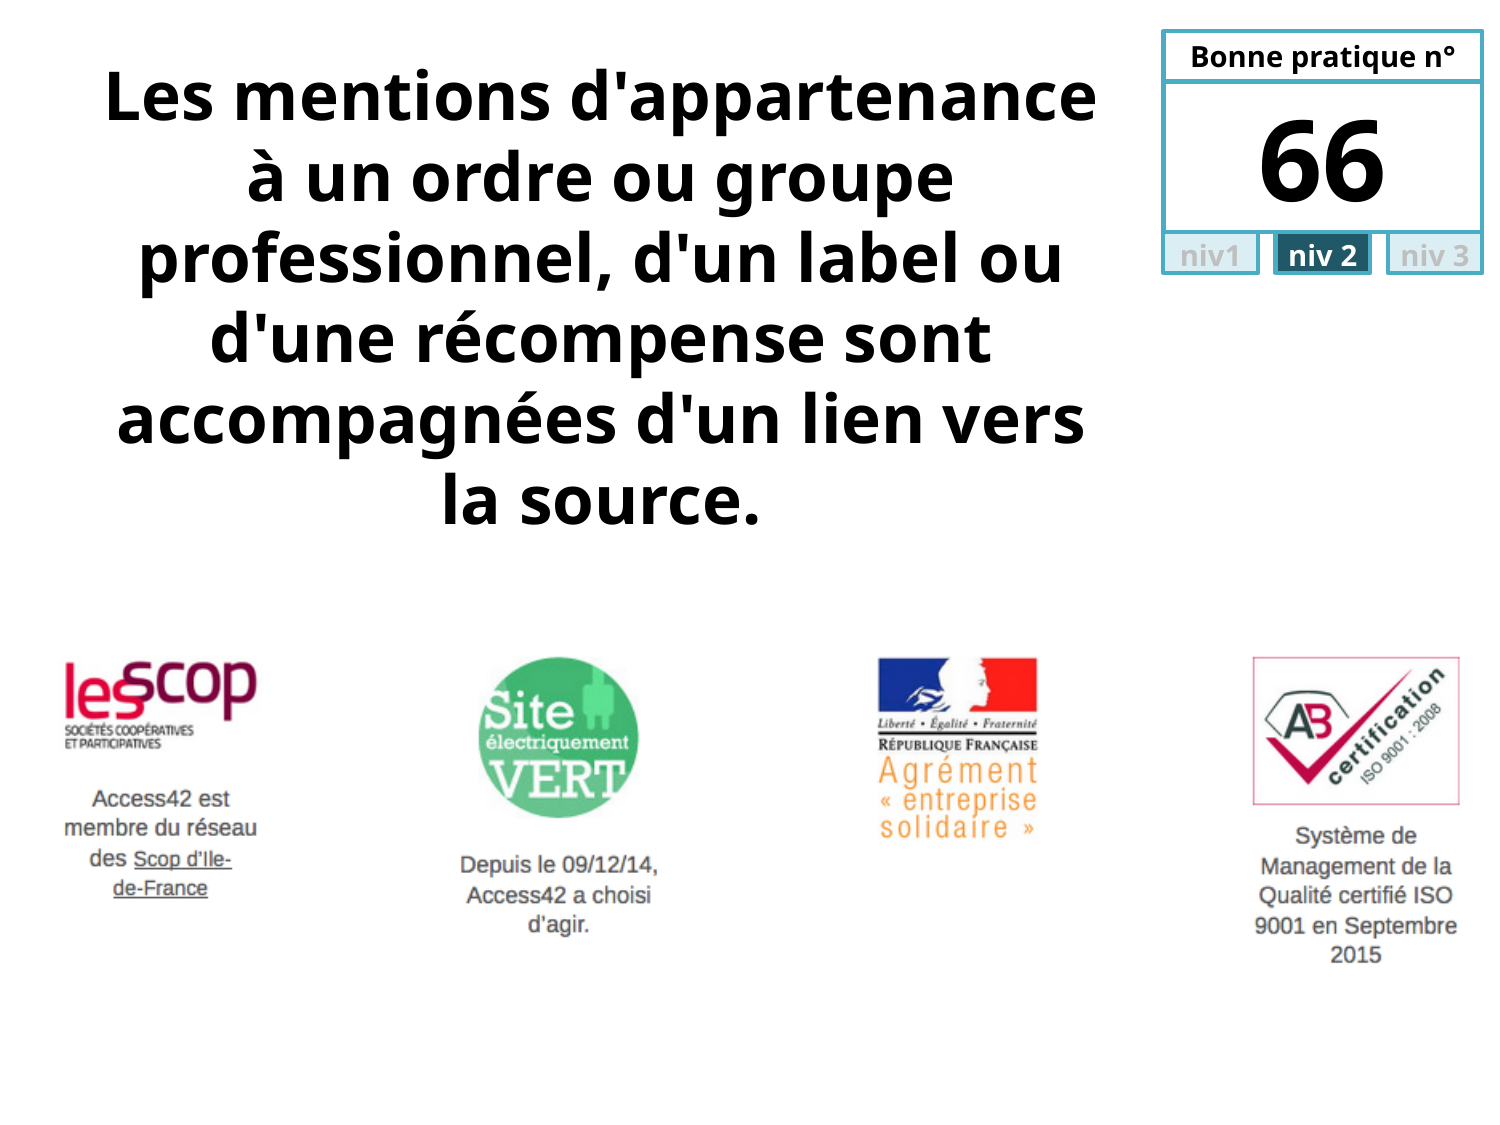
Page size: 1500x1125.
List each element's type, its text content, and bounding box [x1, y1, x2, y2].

picture [0, 609, 1500, 984]
title Les mentions d'appartenance à un ordre ou groupe professionnel, d'un label ou d'une récompense sont accompagnées d'un lien vers la source. [75, 45, 1128, 233]
list 66 [1161, 79, 1484, 234]
